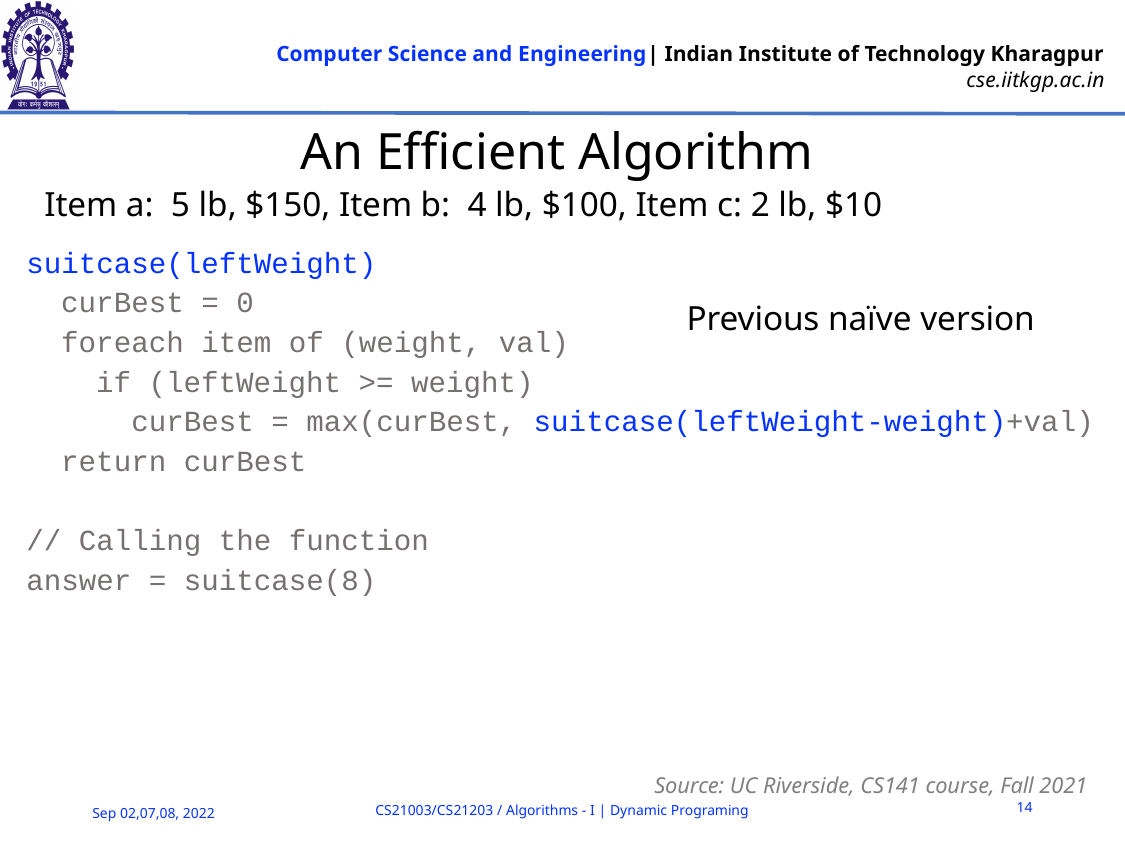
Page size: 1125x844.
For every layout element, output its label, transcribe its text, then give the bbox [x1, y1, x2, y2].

footer CS21003/CS21203 / Algorithms - I | Dynamic Programing [185, 787, 940, 833]
slide_number 14 [992, 794, 1048, 831]
text_box suitcase(leftWeight) curBest = 0 foreach item of (weight, val) if (leftWeight >= weight) curBest = max(curBest, suitcase(leftWeight-weight)+val) return curBest // Calling the function answer = suitcase(8) [11, 240, 1121, 678]
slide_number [77, 798, 274, 844]
text_box Source: UC Riverside, CS141 course, Fall 2021 [639, 763, 1118, 794]
picture [1, 1, 74, 110]
text_box Previous naïve version [671, 294, 1078, 344]
title An Efficient Algorithm [35, 78, 1078, 179]
text_box Item a: 5 lb, $150, Item b: 4 lb, $100, Item c: 2 lb, $10 [29, 179, 1103, 230]
